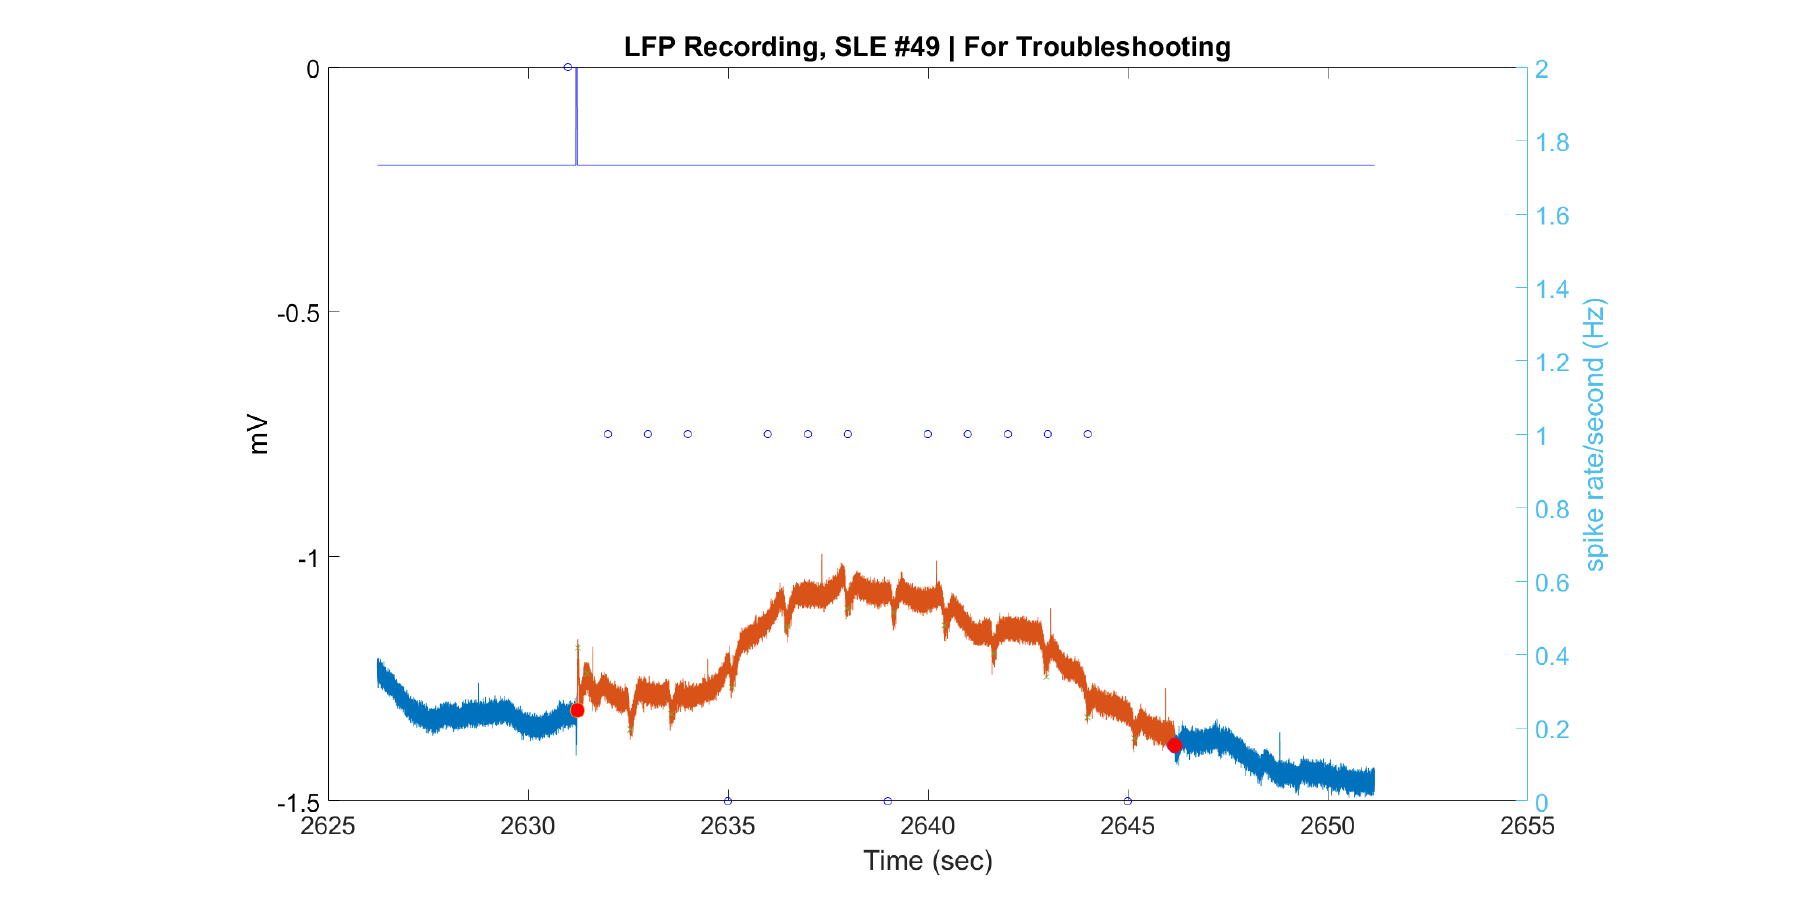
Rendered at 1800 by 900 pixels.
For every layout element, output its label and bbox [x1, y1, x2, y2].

picture [126, 0, 1674, 900]
